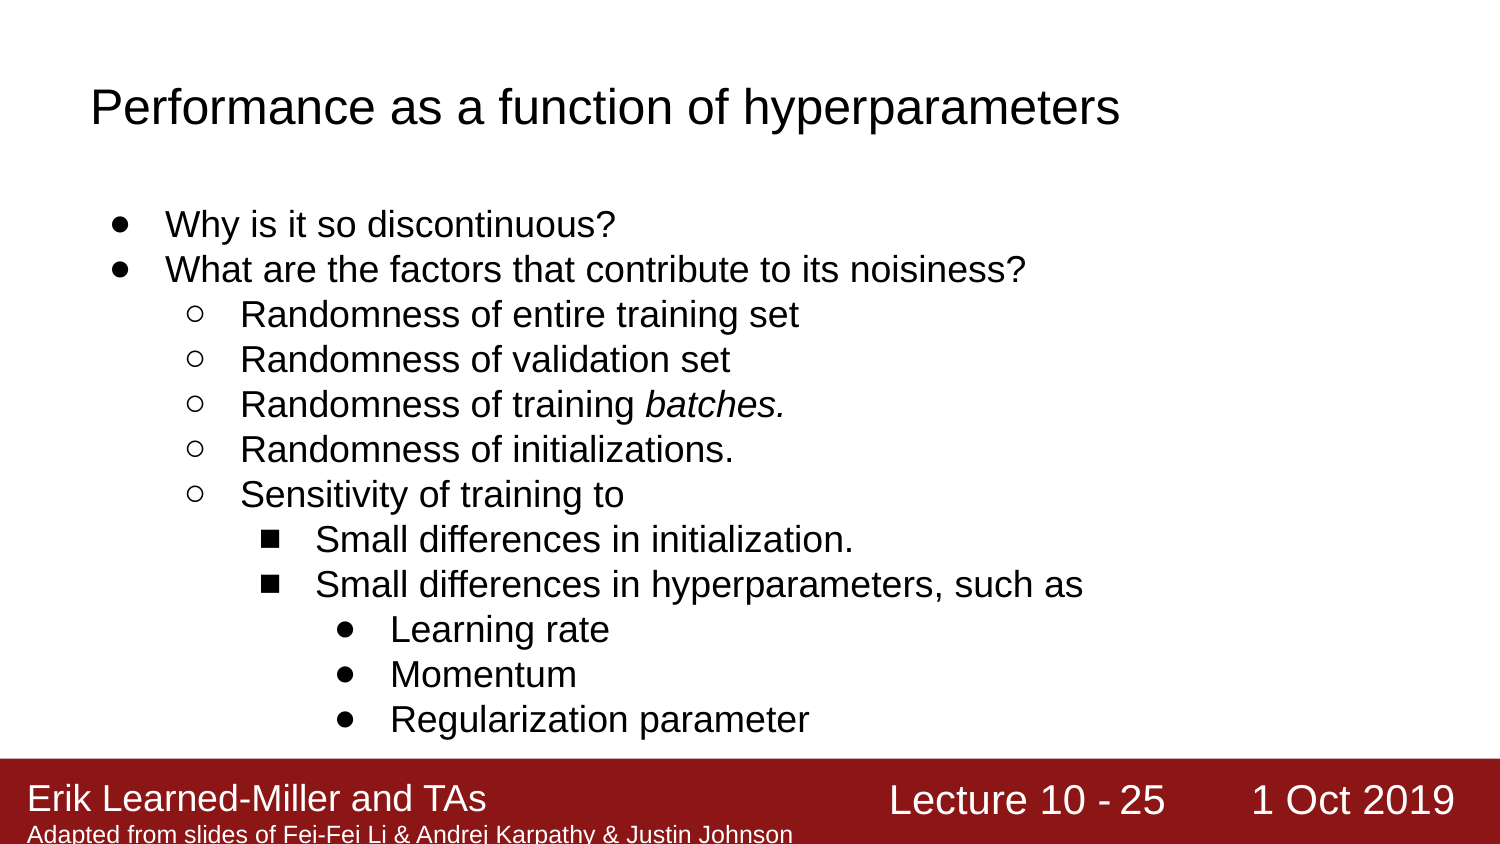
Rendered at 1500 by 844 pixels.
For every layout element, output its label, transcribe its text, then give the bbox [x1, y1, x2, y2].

list Why is it so discontinuous? What are the factors that contribute to its noisiness? Randomness of entire training set Randomness of validation set Randomness of training batches. Randomness of initializations. Sensitivity of training to Small differences in initialization. Small differences in hyperparameters, such as Learning rate Momentum Regularization parameter [75, 164, 1425, 776]
title Performance as a function of hyperparameters [75, 33, 1425, 164]
slide_number ‹#› [1104, 776, 1230, 831]
